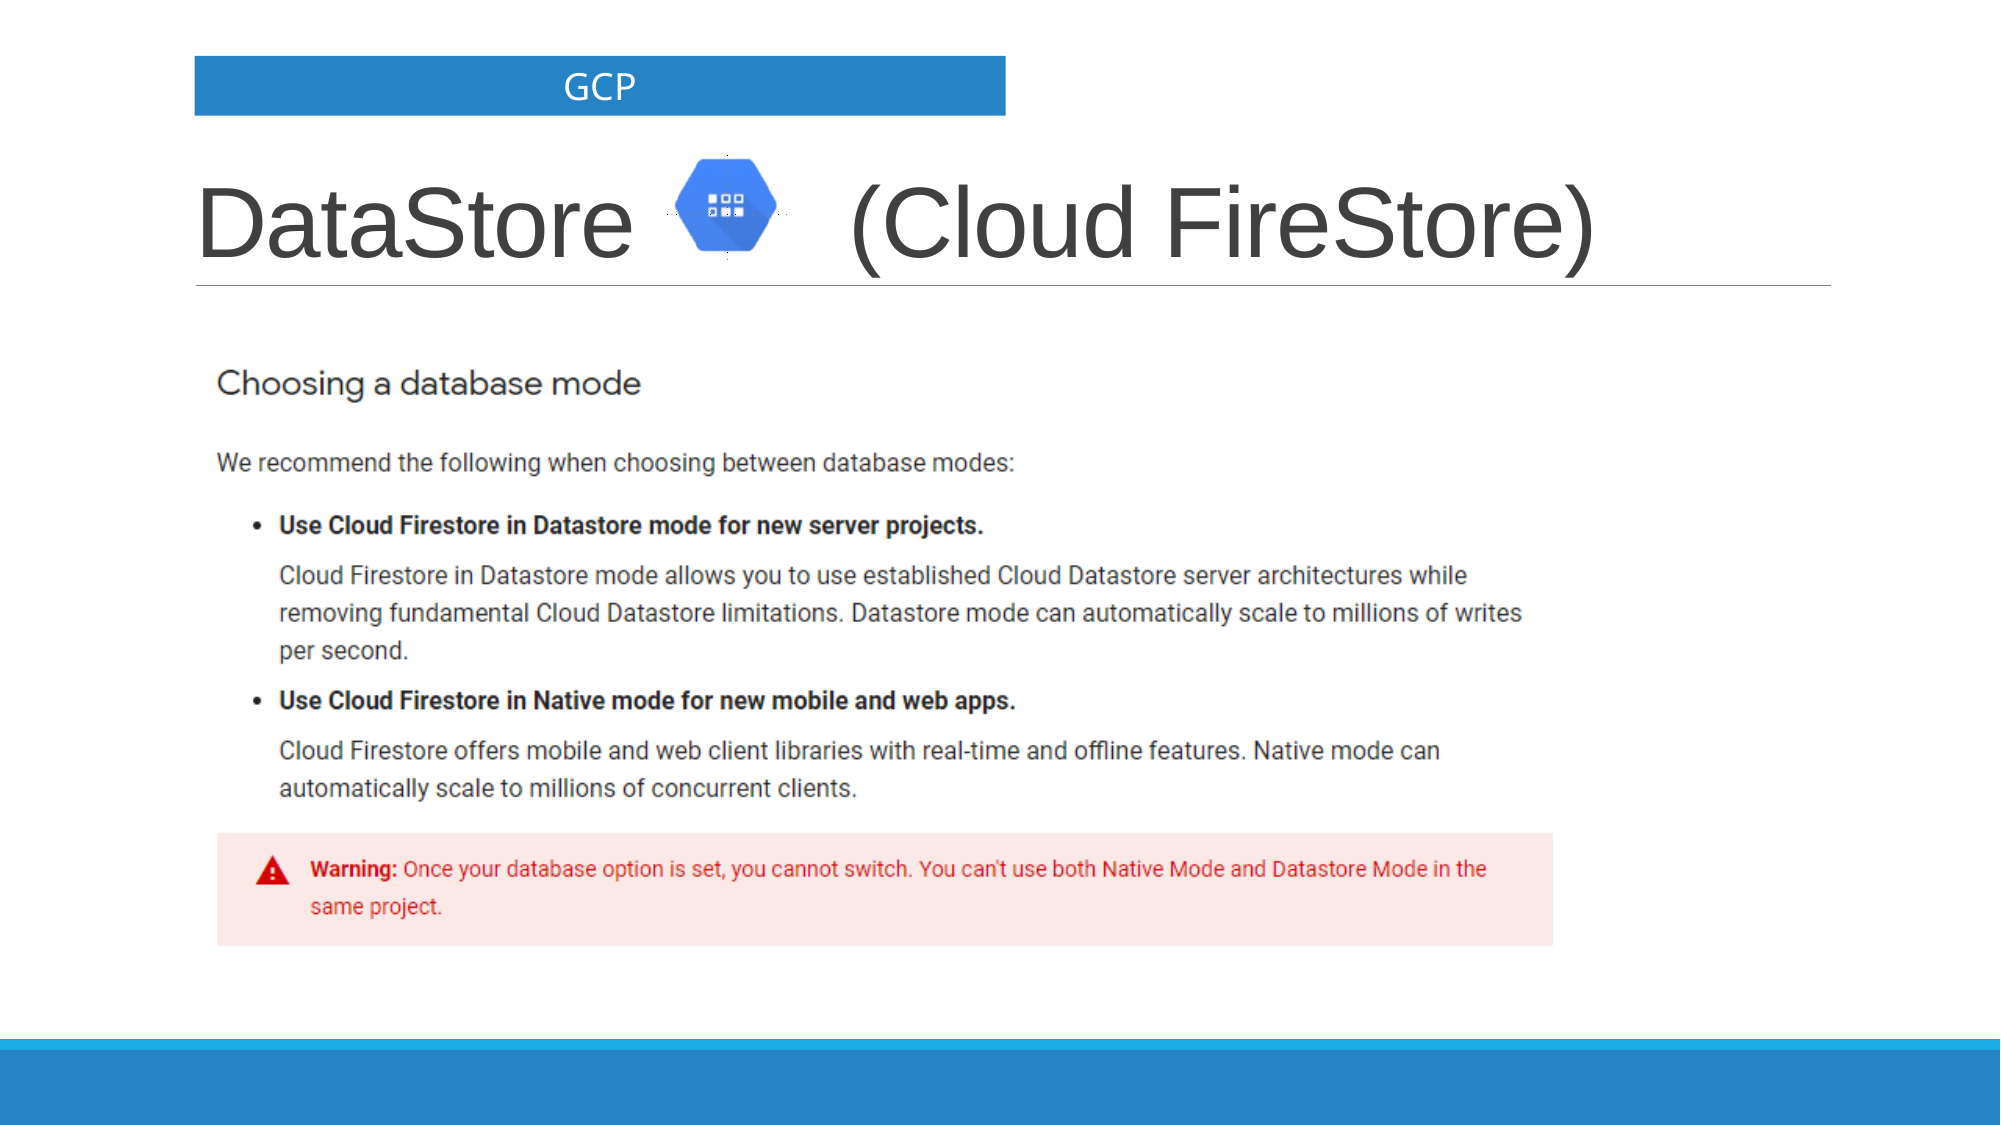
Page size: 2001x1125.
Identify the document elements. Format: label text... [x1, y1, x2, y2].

picture [659, 154, 787, 261]
picture [193, 345, 1553, 950]
text_box GCP [194, 55, 1006, 116]
title DataStore (Cloud FireStore) [180, 116, 1830, 285]
